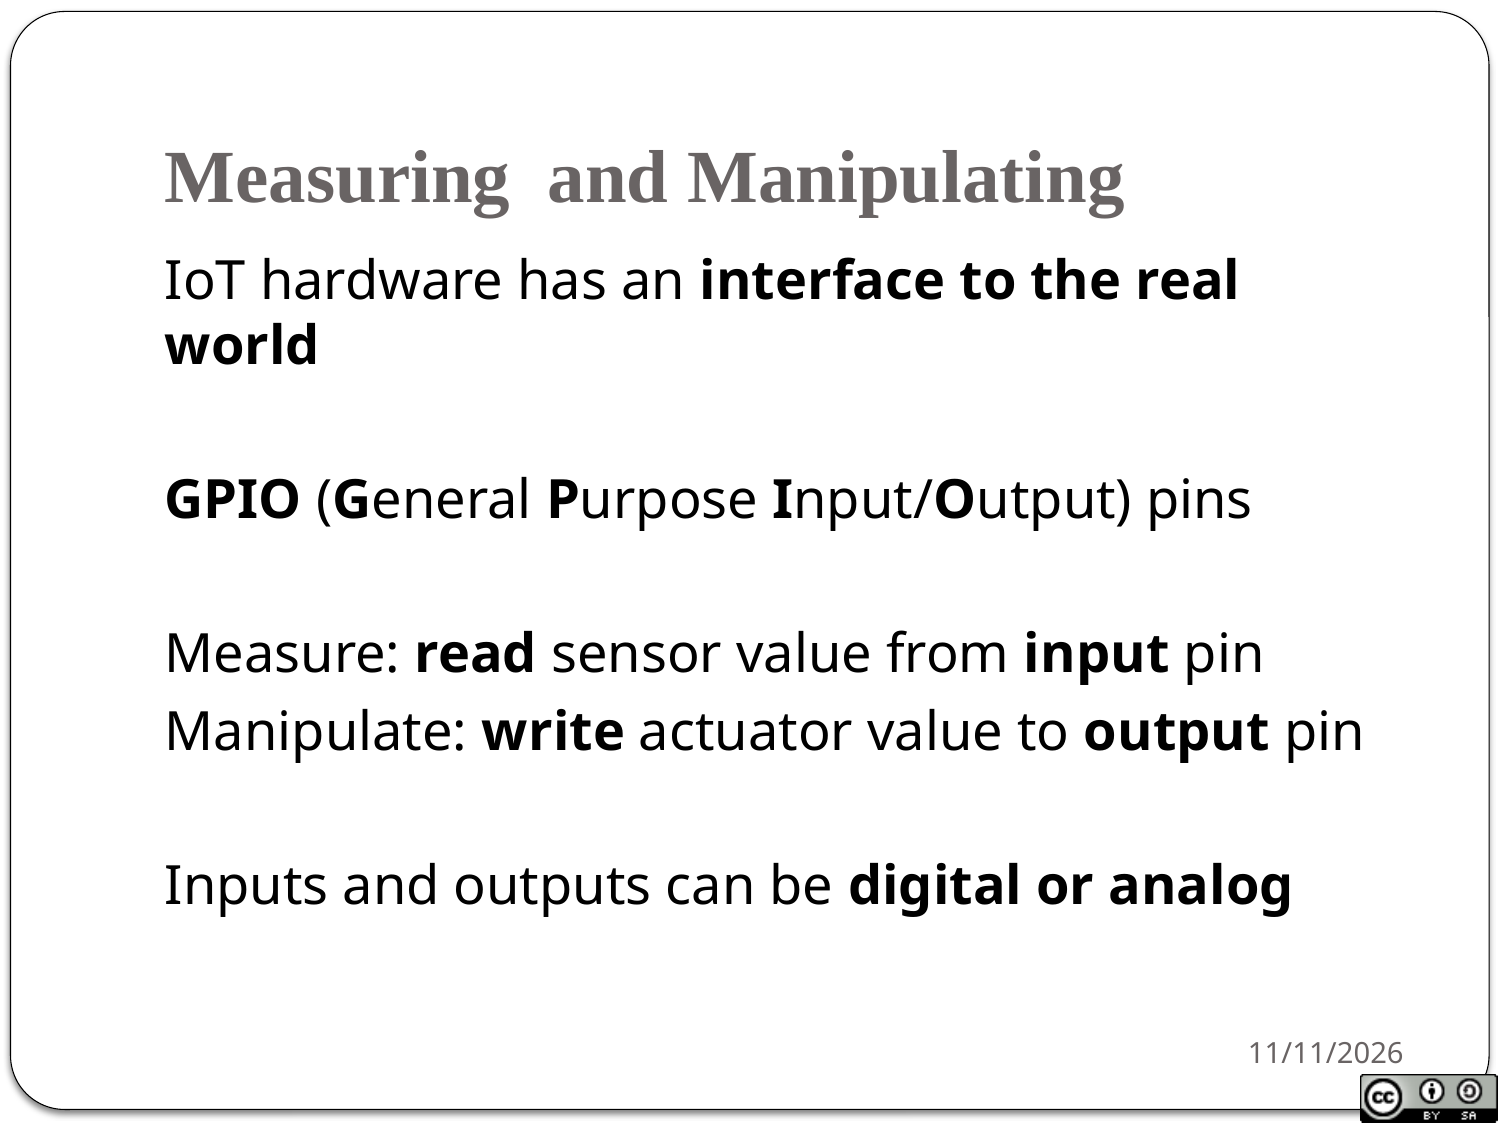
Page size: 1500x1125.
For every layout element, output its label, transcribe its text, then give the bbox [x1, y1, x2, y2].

picture [1359, 1073, 1498, 1123]
list IoT hardware has an interface to the real world GPIO (General Purpose Input/Output) pins Measure: read sensor value from input pin Manipulate: write actuator value to output pin Inputs and outputs can be digital or analog [150, 237, 1425, 988]
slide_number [1012, 1015, 1419, 1094]
title Measuring and Manipulating [150, 45, 1425, 233]
